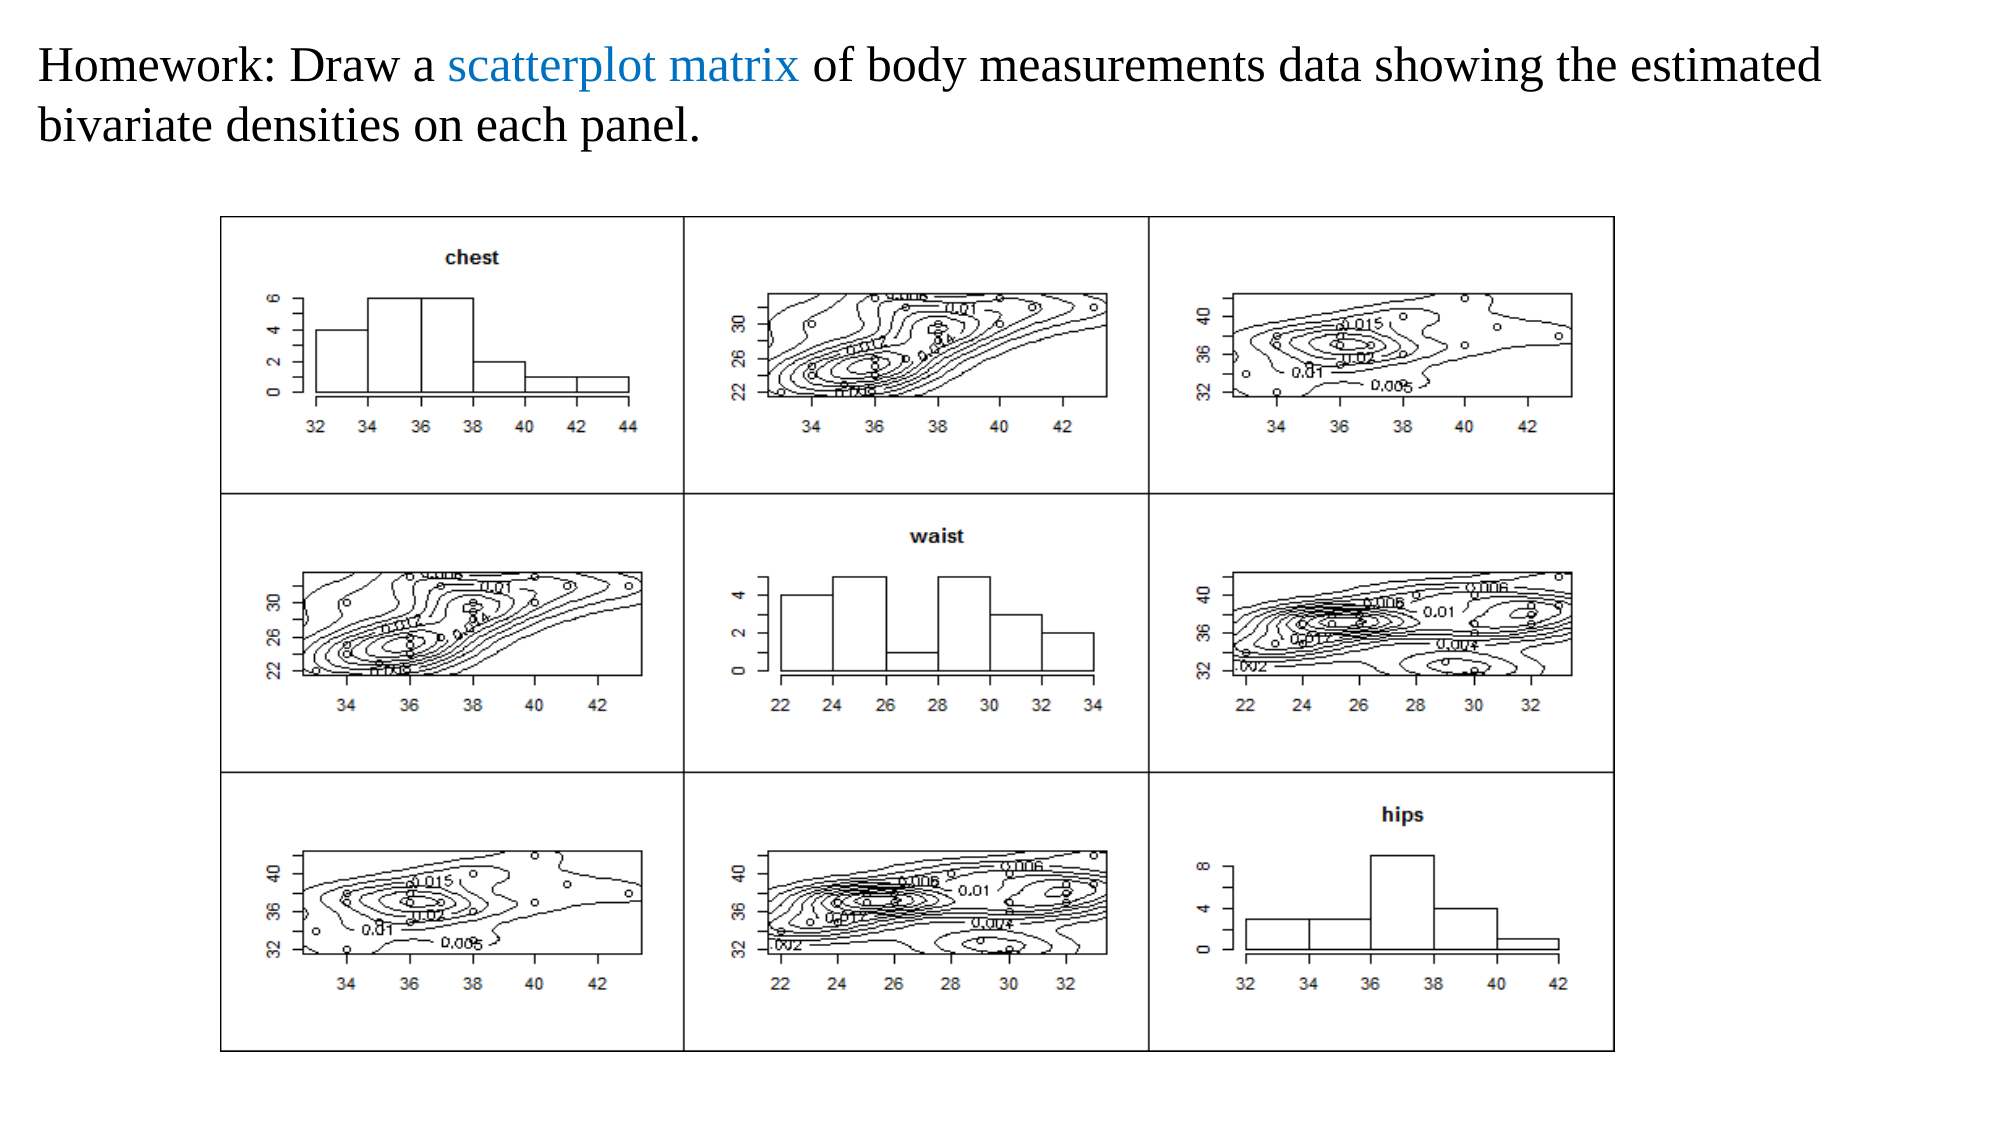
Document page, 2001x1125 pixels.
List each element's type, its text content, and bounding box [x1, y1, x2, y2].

text_box Homework: Draw a scatterplot matrix of body measurements data showing the estimated bivariate densities on each panel. [23, 23, 1984, 159]
picture [220, 216, 1615, 1052]
